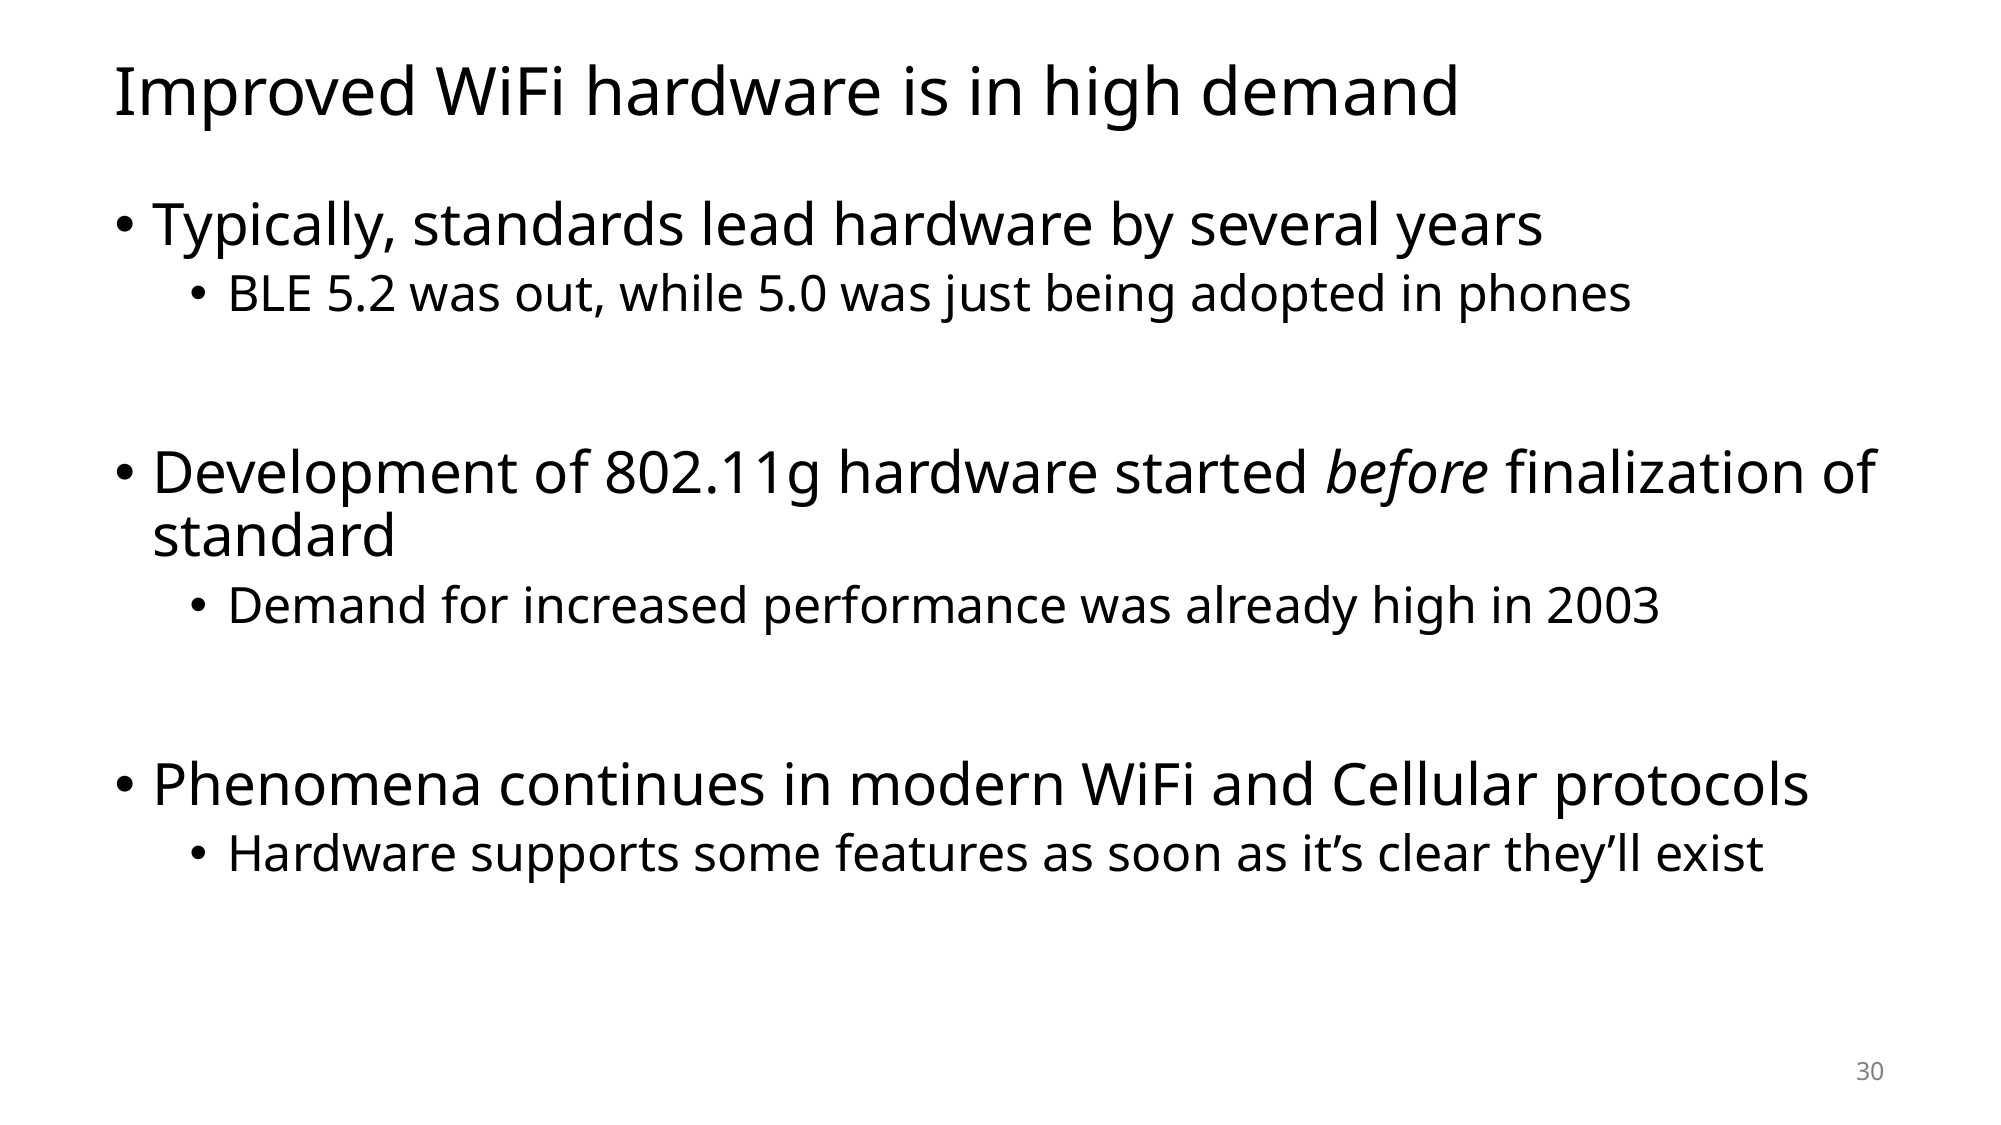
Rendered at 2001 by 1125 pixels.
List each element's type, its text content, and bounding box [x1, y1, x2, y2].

slide_number 30 [1749, 1042, 1900, 1103]
title Improved WiFi hardware is in high demand [99, 37, 1900, 150]
list Typically, standards lead hardware by several years BLE 5.2 was out, while 5.0 was just being adopted in phones Development of 802.11g hardware started before finalization of standard Demand for increased performance was already high in 2003 Phenomena continues in modern WiFi and Cellular protocols Hardware supports some features as soon as it’s clear they’ll exist [99, 187, 1900, 1013]
